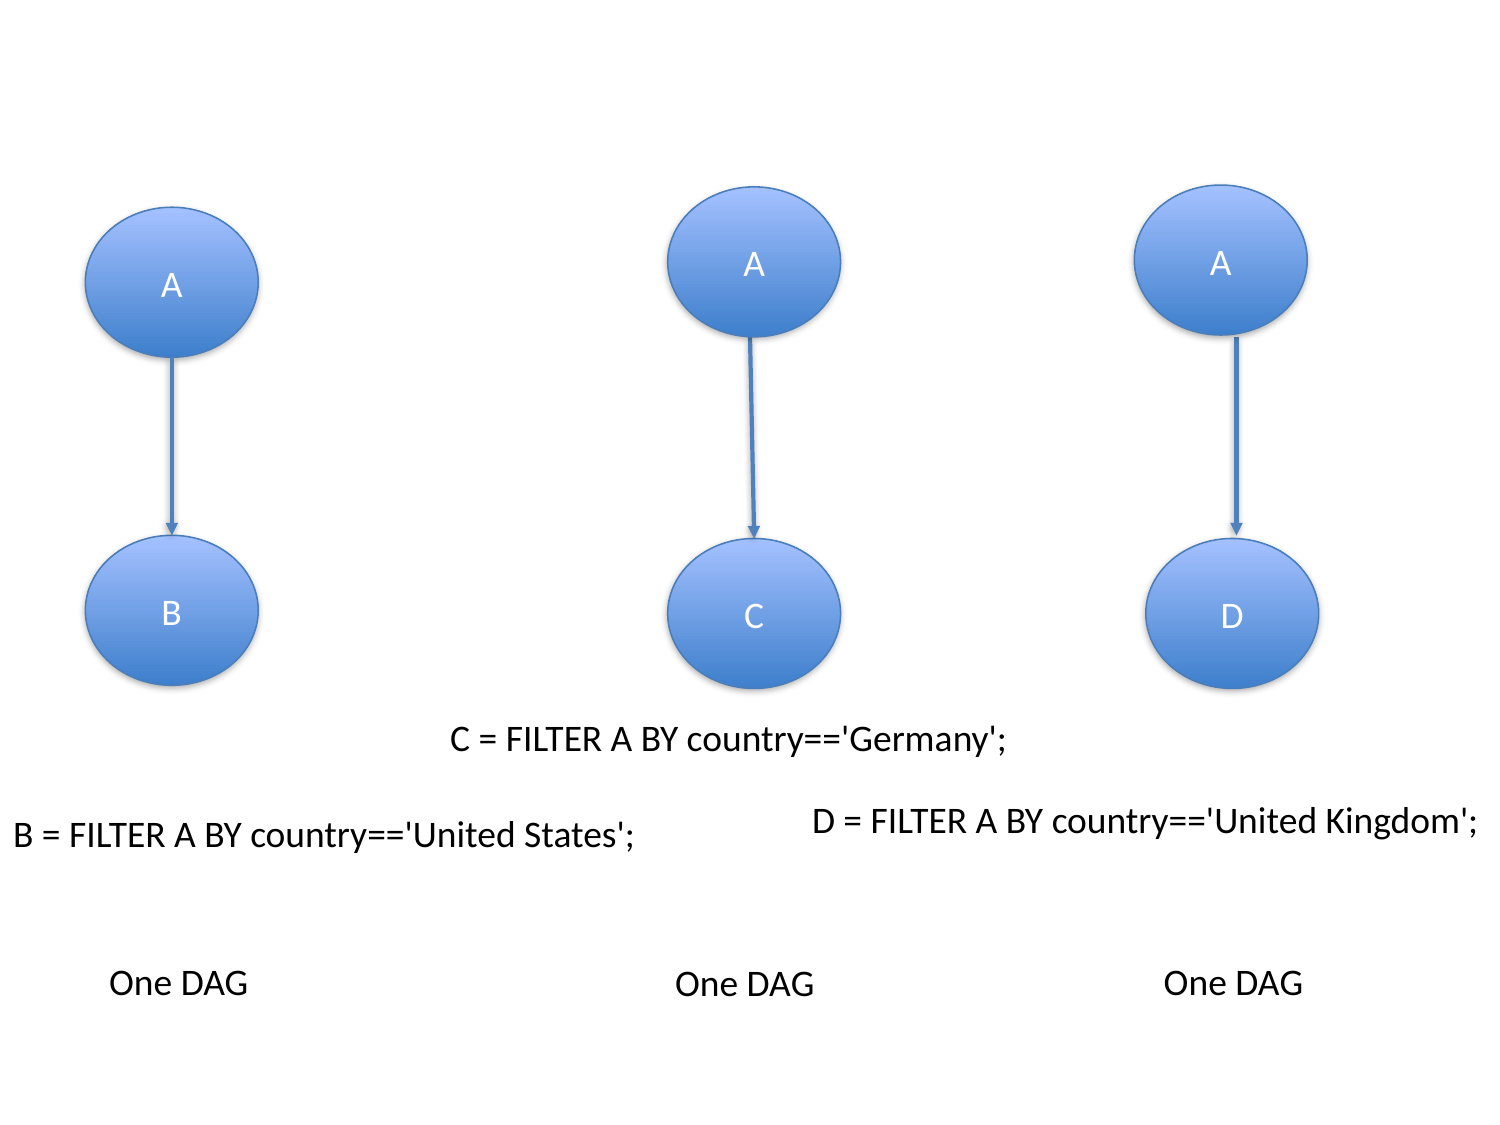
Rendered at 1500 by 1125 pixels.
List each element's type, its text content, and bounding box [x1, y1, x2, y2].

text_box C = FILTER A BY country=='Germany'; [435, 707, 1023, 767]
text_box One DAG [85, 950, 264, 1011]
text_box D = FILTER A BY country=='United Kingdom'; [797, 788, 1495, 849]
text_box D [1145, 537, 1320, 690]
text_box A [84, 206, 260, 358]
text_box A [1133, 184, 1309, 336]
text_box One DAG [651, 951, 830, 1012]
text_box One DAG [1140, 950, 1319, 1011]
text_box B = FILTER A BY country=='United States'; [0, 802, 651, 863]
text_box B [84, 534, 260, 687]
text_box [749, 336, 755, 539]
text_box A [666, 186, 842, 338]
text_box C [666, 537, 842, 690]
